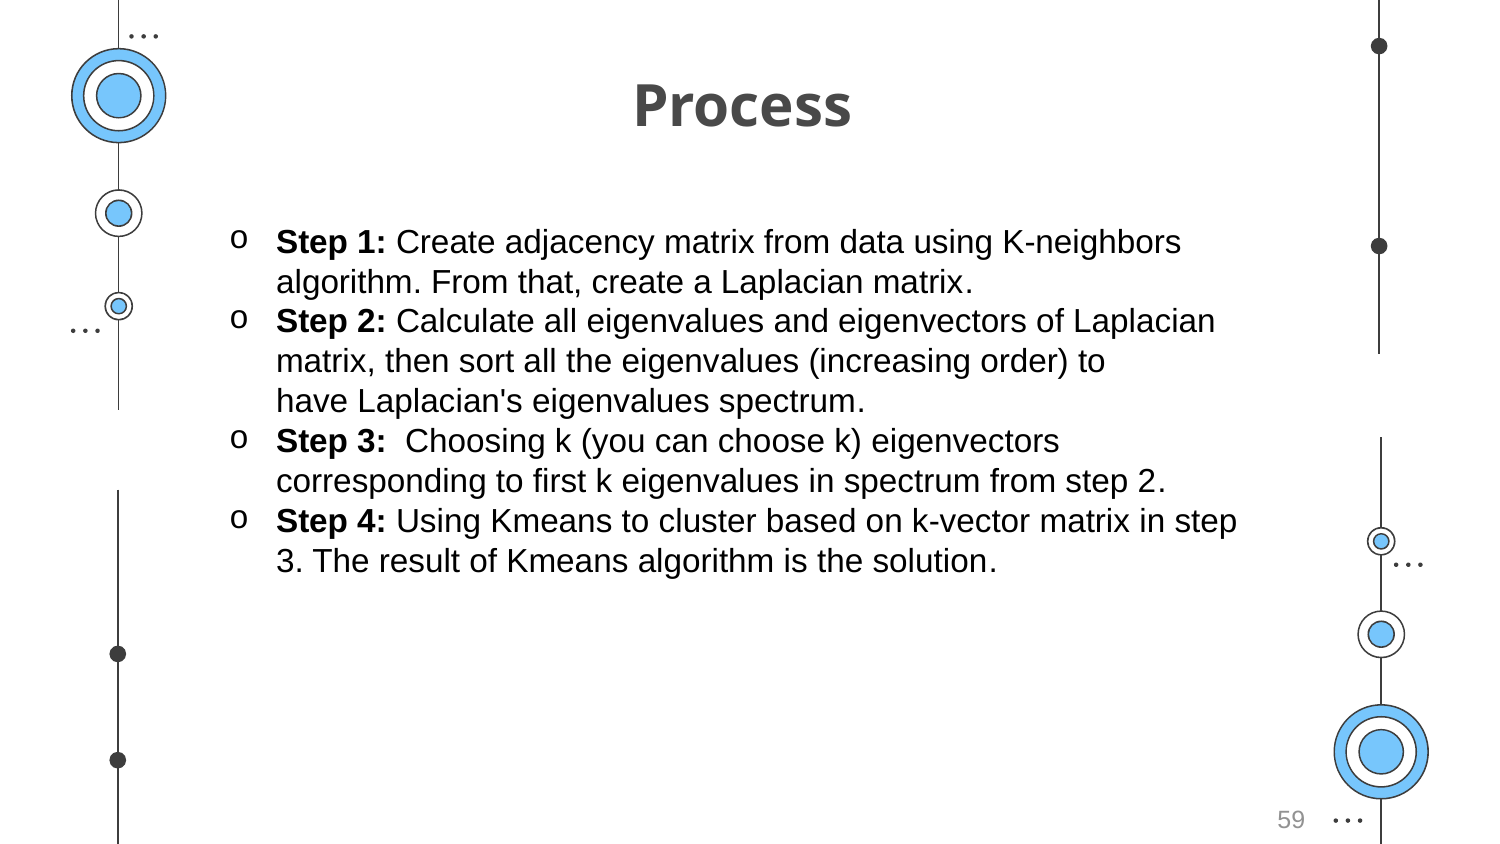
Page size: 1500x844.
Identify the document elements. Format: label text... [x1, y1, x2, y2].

text_box Step 1: Create adjacency matrix from data using K-neighbors algorithm. From that, create a Laplacian matrix. Step 2: Calculate all eigenvalues and eigenvectors of Laplacian matrix, then sort all the eigenvalues (increasing order) to have Laplacian's eigenvalues spectrum. Step 3: Choosing k (you can choose k) eigenvectors corresponding to first k eigenvalues in spectrum from step 2. Step 4: Using Kmeans to cluster based on k-vector matrix in step 3. The result of Kmeans algorithm is the solution. [214, 212, 1286, 587]
title Process [299, 52, 1201, 147]
slide_number 59 [982, 795, 1321, 841]
